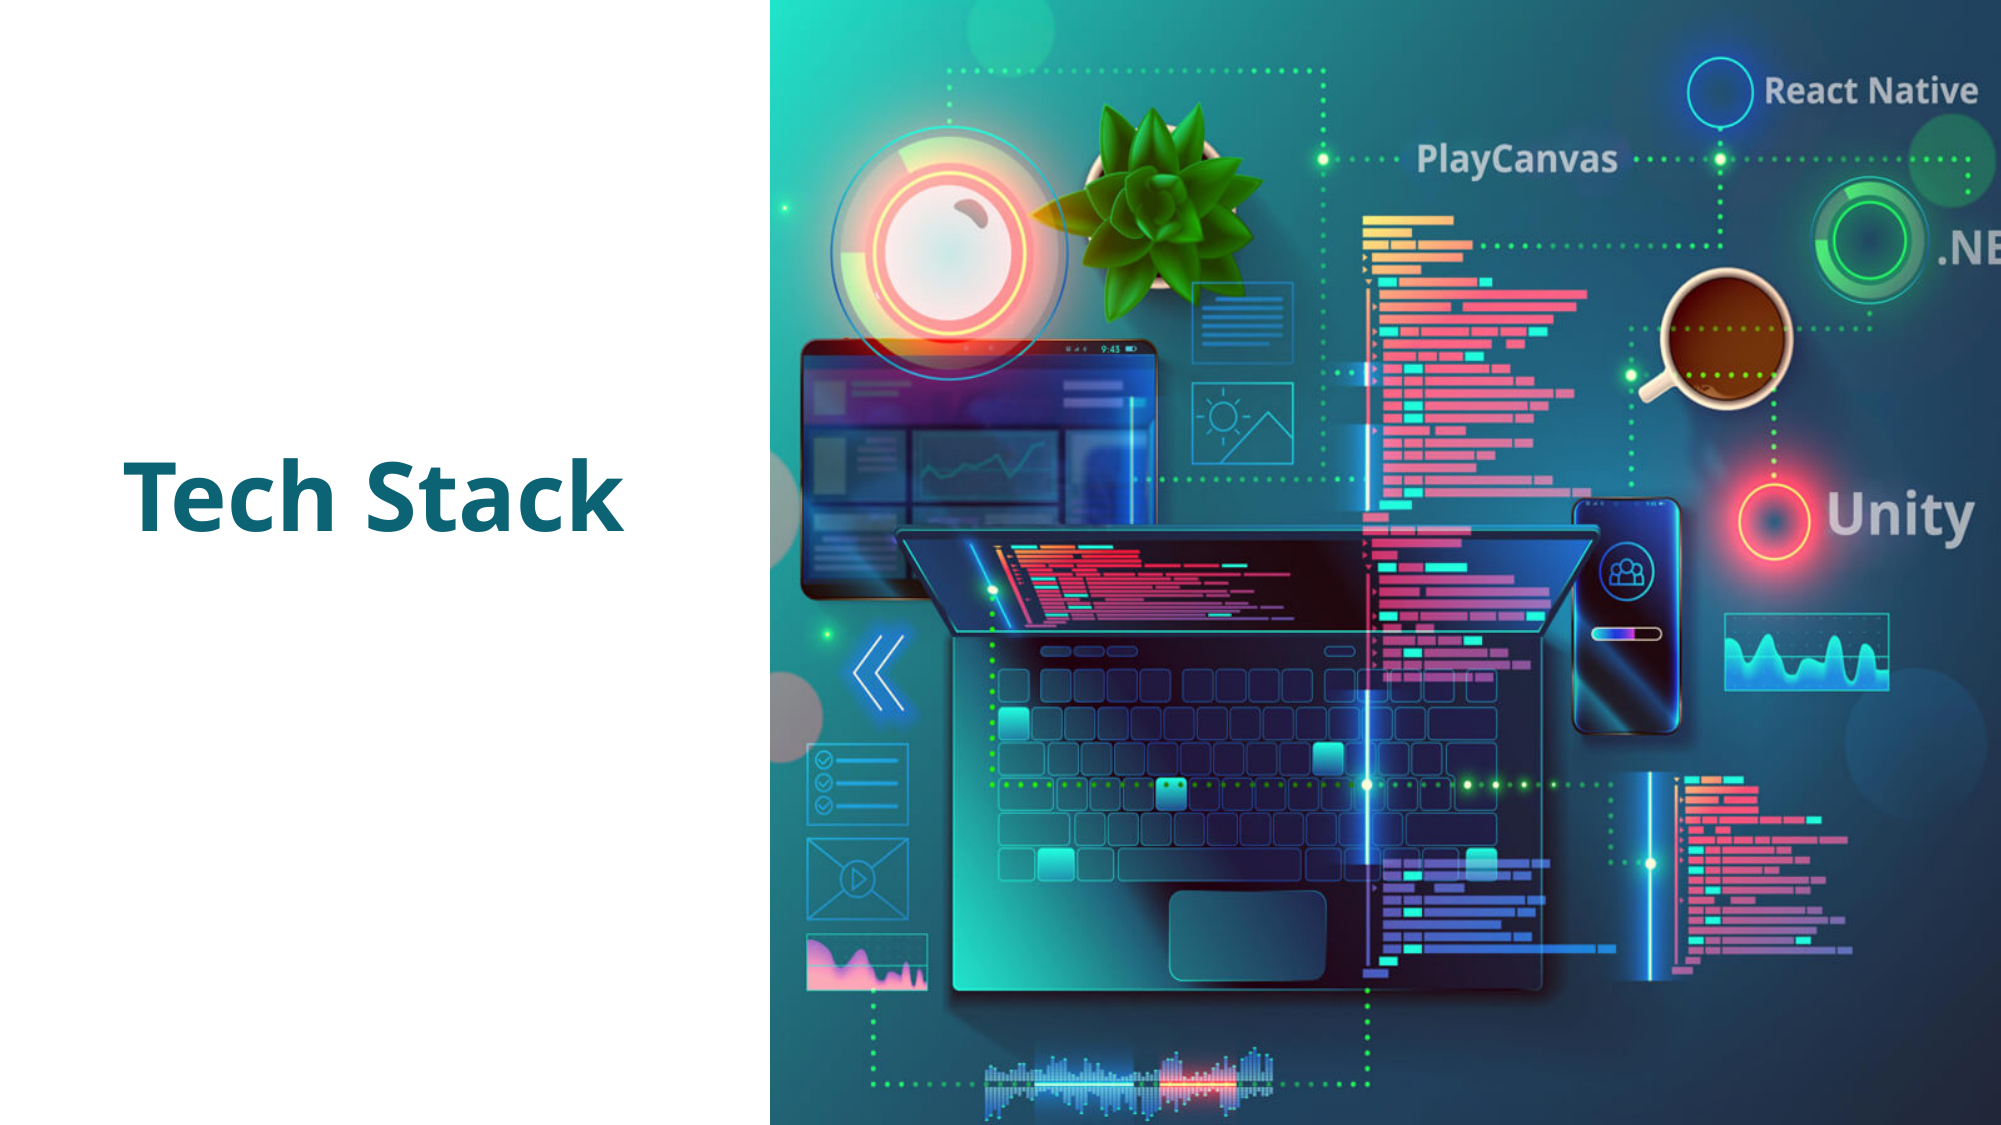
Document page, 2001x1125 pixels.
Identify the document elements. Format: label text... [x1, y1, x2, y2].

picture [769, 0, 2001, 1125]
title Tech Stack [122, 435, 708, 558]
